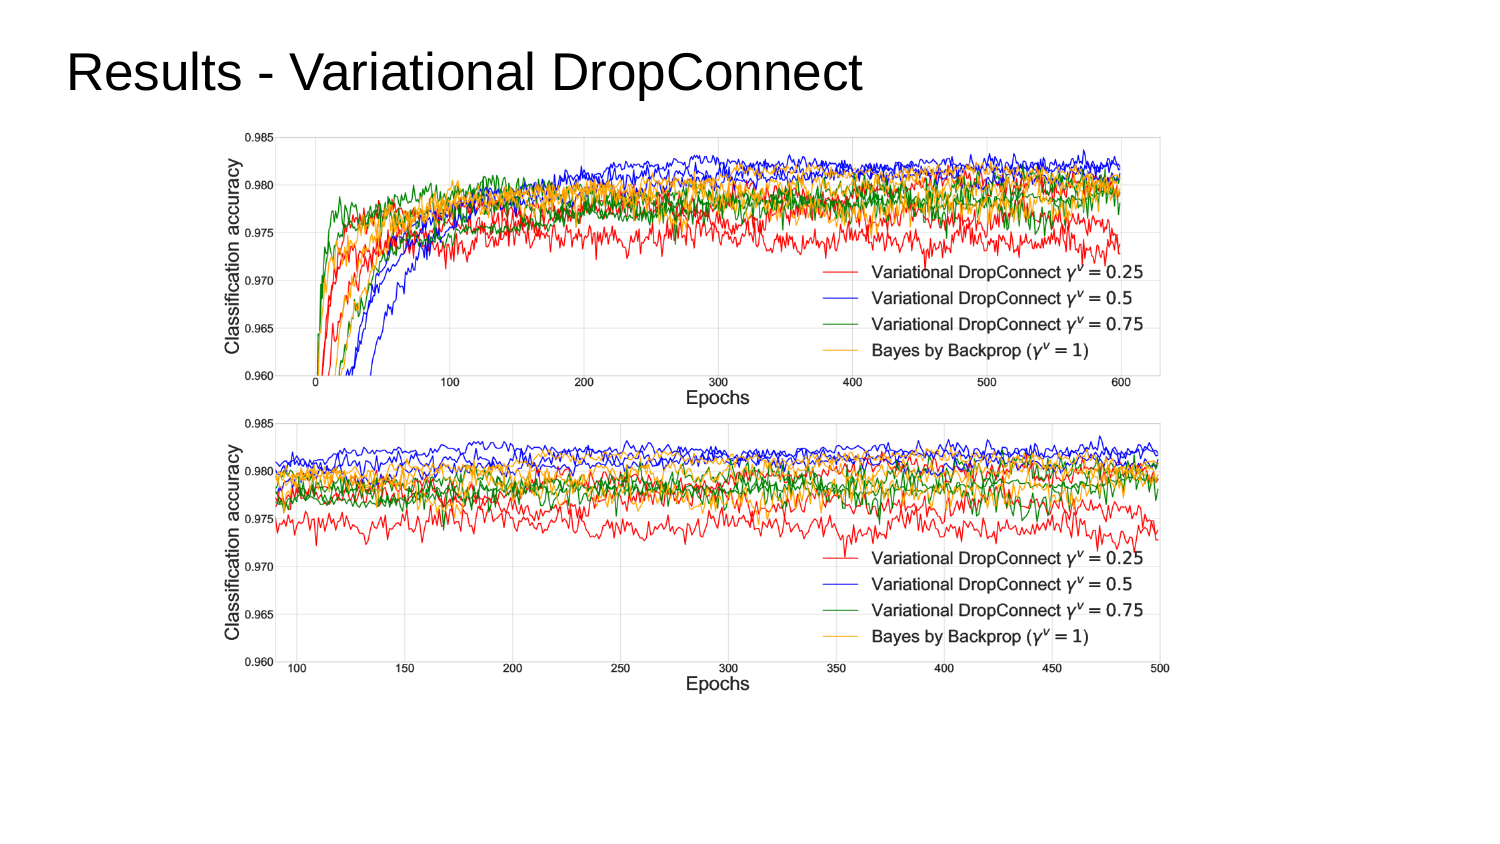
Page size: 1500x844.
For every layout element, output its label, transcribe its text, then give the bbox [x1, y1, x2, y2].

picture [213, 116, 1287, 706]
title Results - Variational DropConnect [51, 22, 1449, 117]
